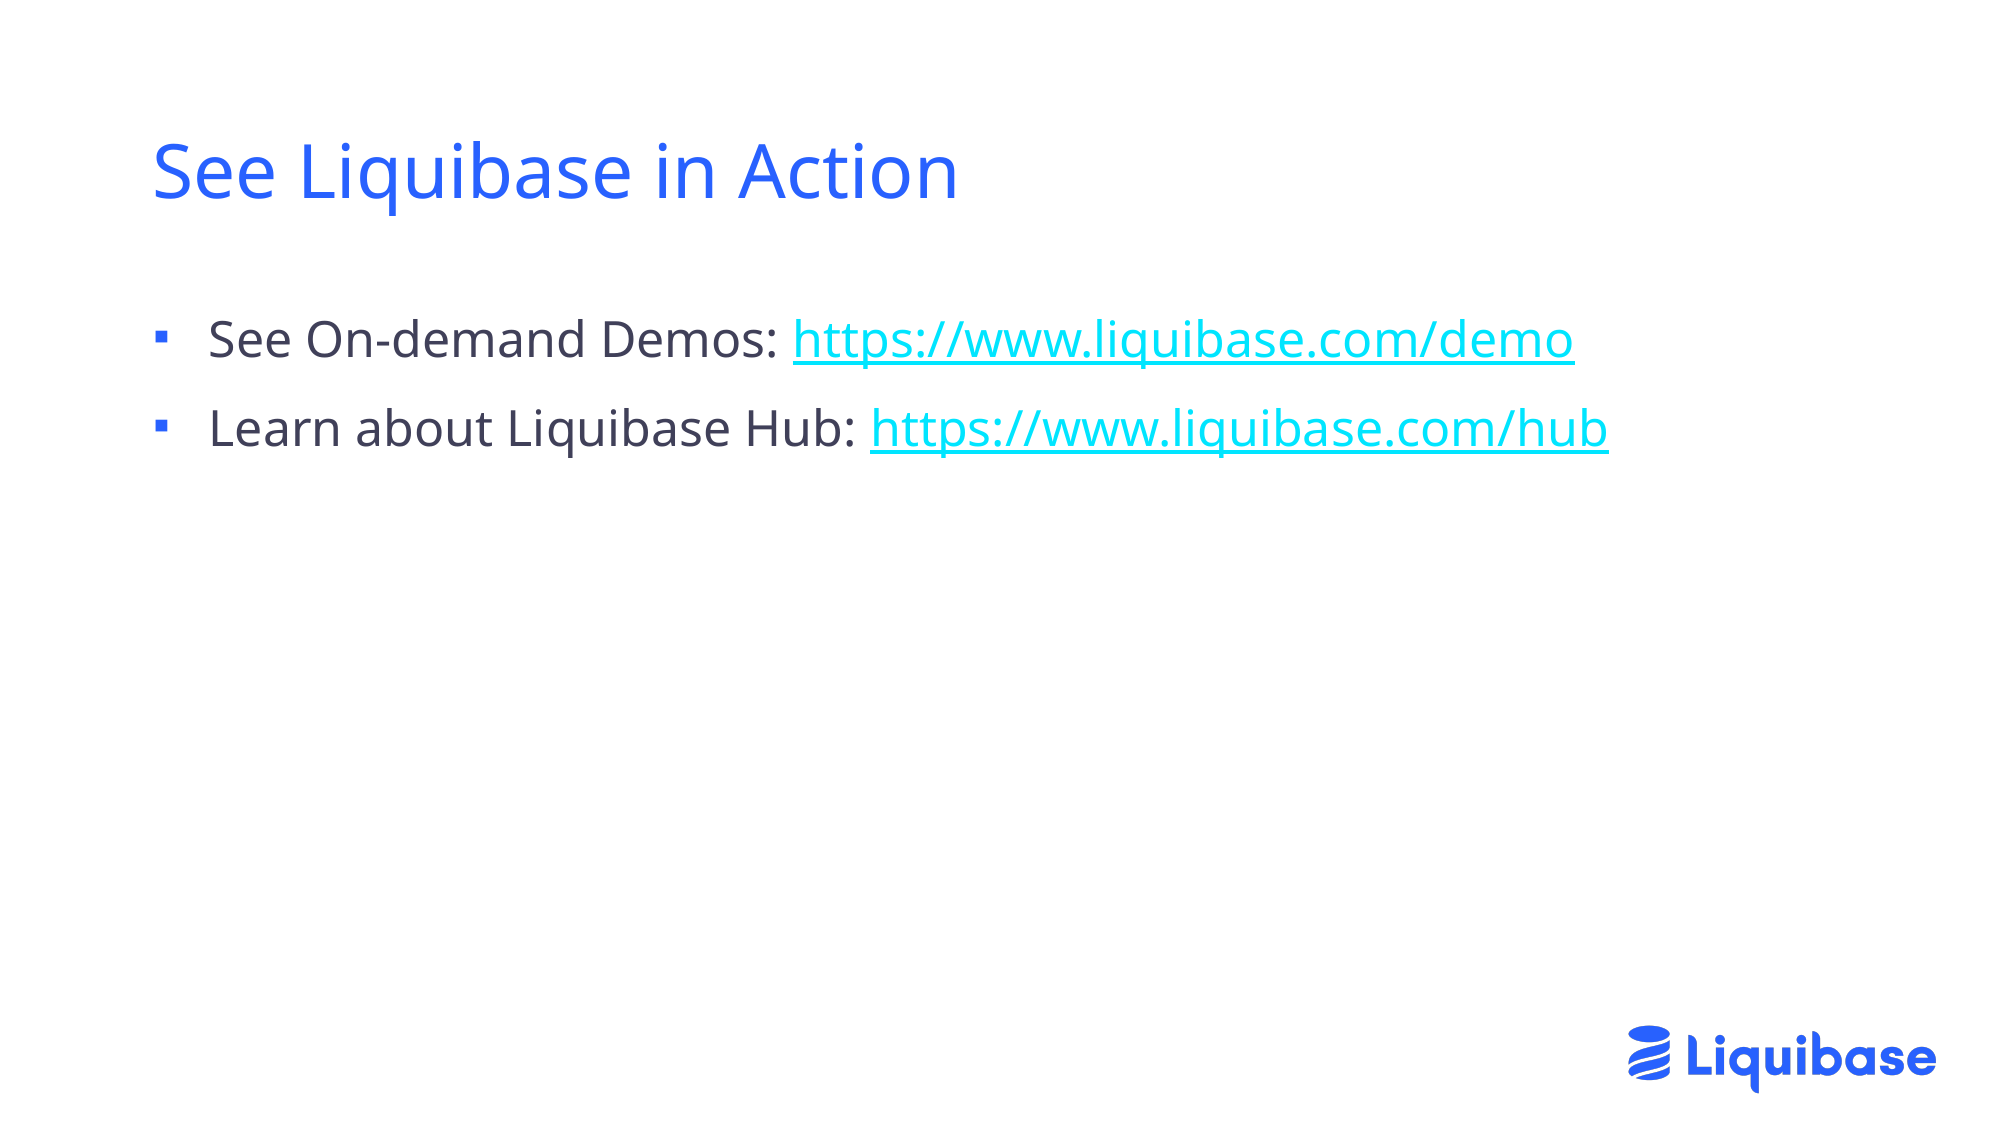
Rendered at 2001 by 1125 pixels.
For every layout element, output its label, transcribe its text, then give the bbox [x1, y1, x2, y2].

picture [1626, 1023, 1939, 1096]
title See Liquibase in Action [137, 59, 1863, 278]
list See On-demand Demos: https://www.liquibase.com/demo Learn about Liquibase Hub: https://www.liquibase.com/hub [137, 299, 1859, 998]
